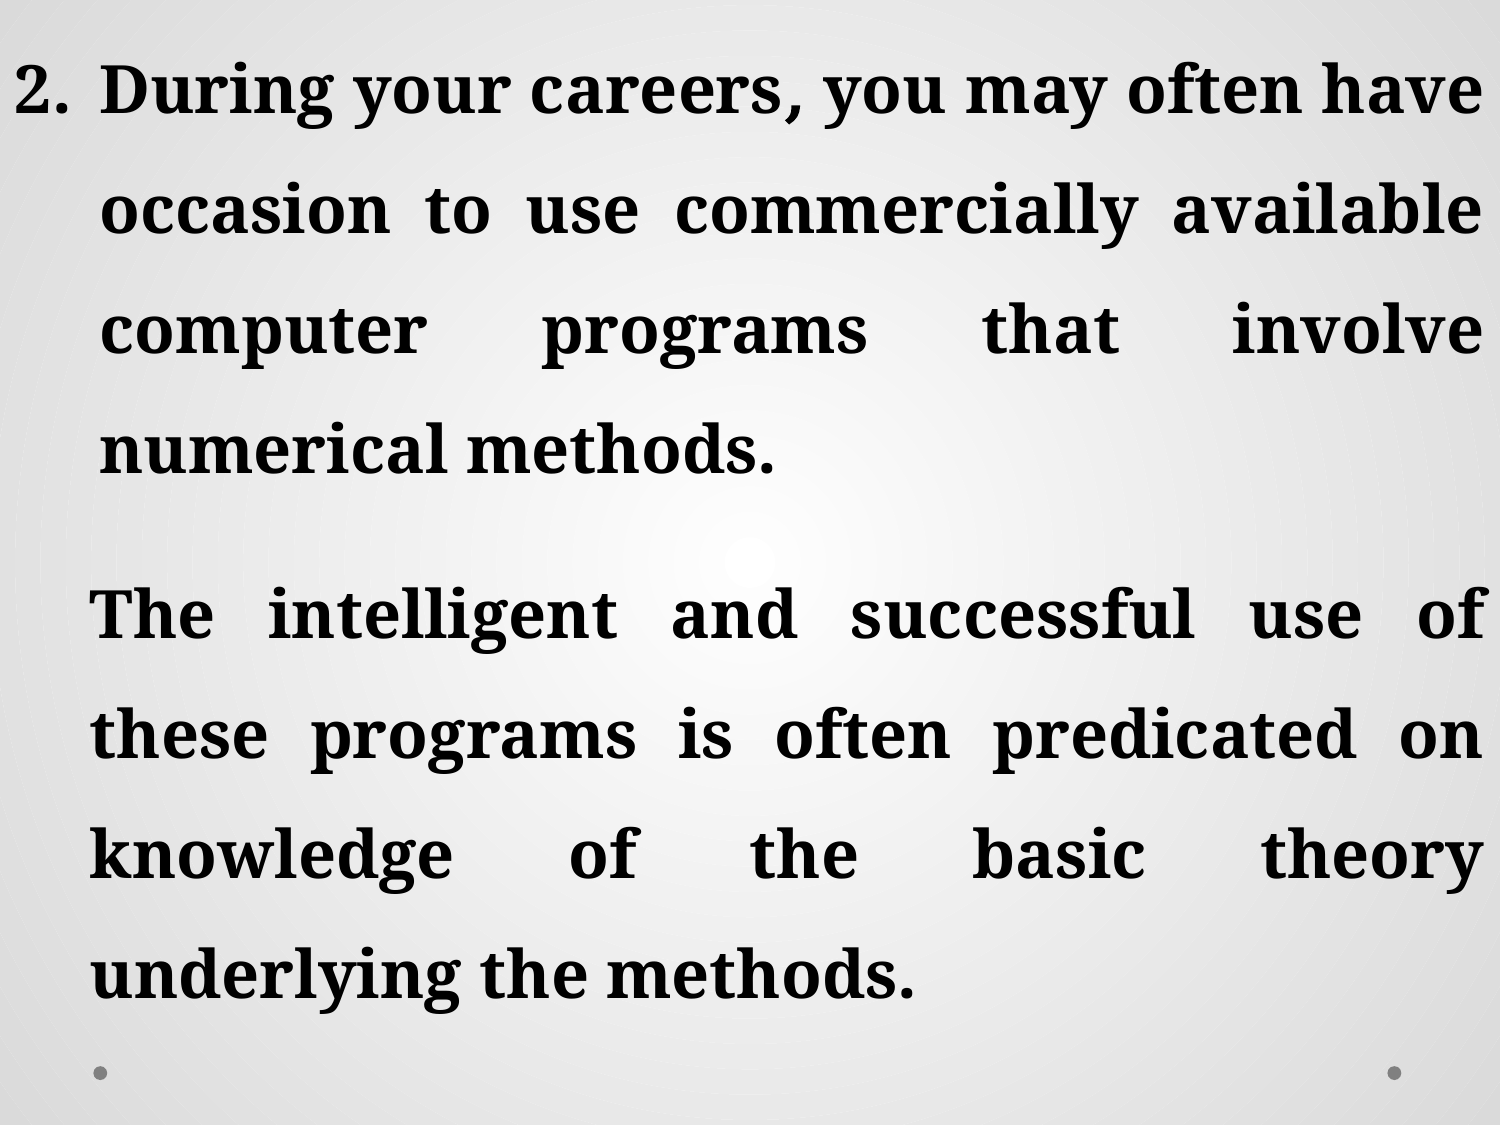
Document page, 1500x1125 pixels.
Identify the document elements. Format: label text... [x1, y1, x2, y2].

text_box The intelligent and successful use of these programs is often predicated on knowledge of the basic theory underlying the methods. [0, 524, 1500, 1020]
text_box During your careers, you may often have occasion to use commercially available computer programs that involve numerical methods. [0, 0, 1500, 495]
